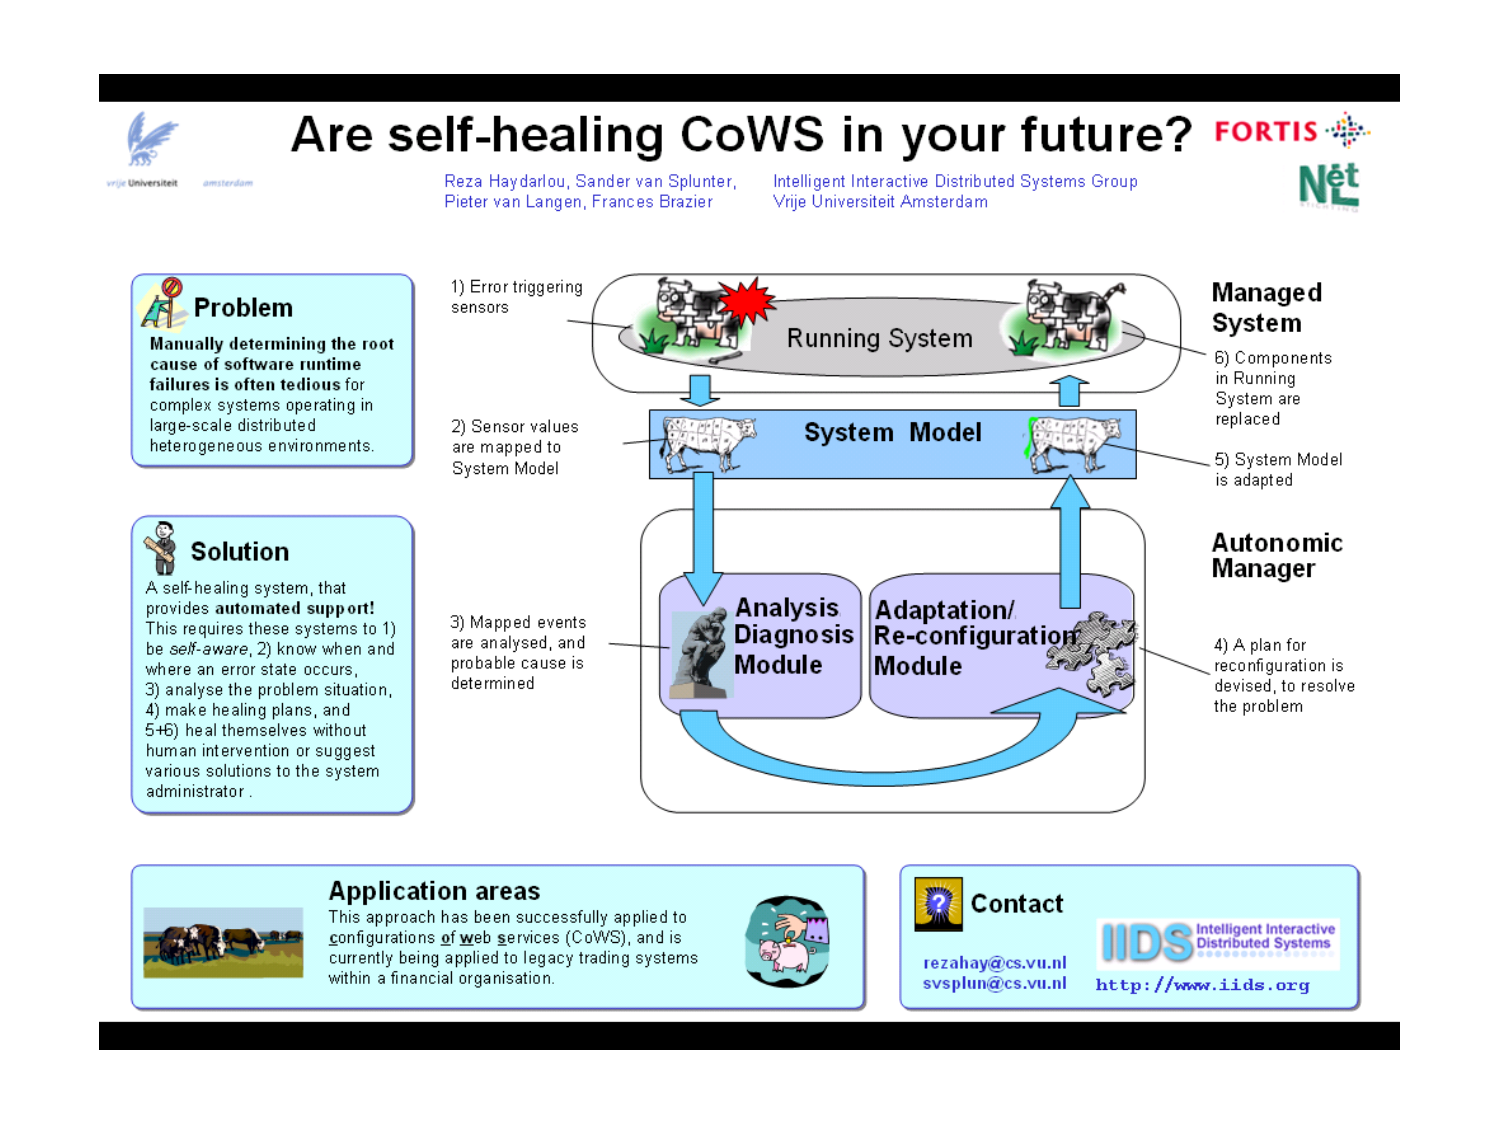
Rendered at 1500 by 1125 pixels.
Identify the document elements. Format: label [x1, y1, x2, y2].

picture [99, 74, 1401, 1051]
